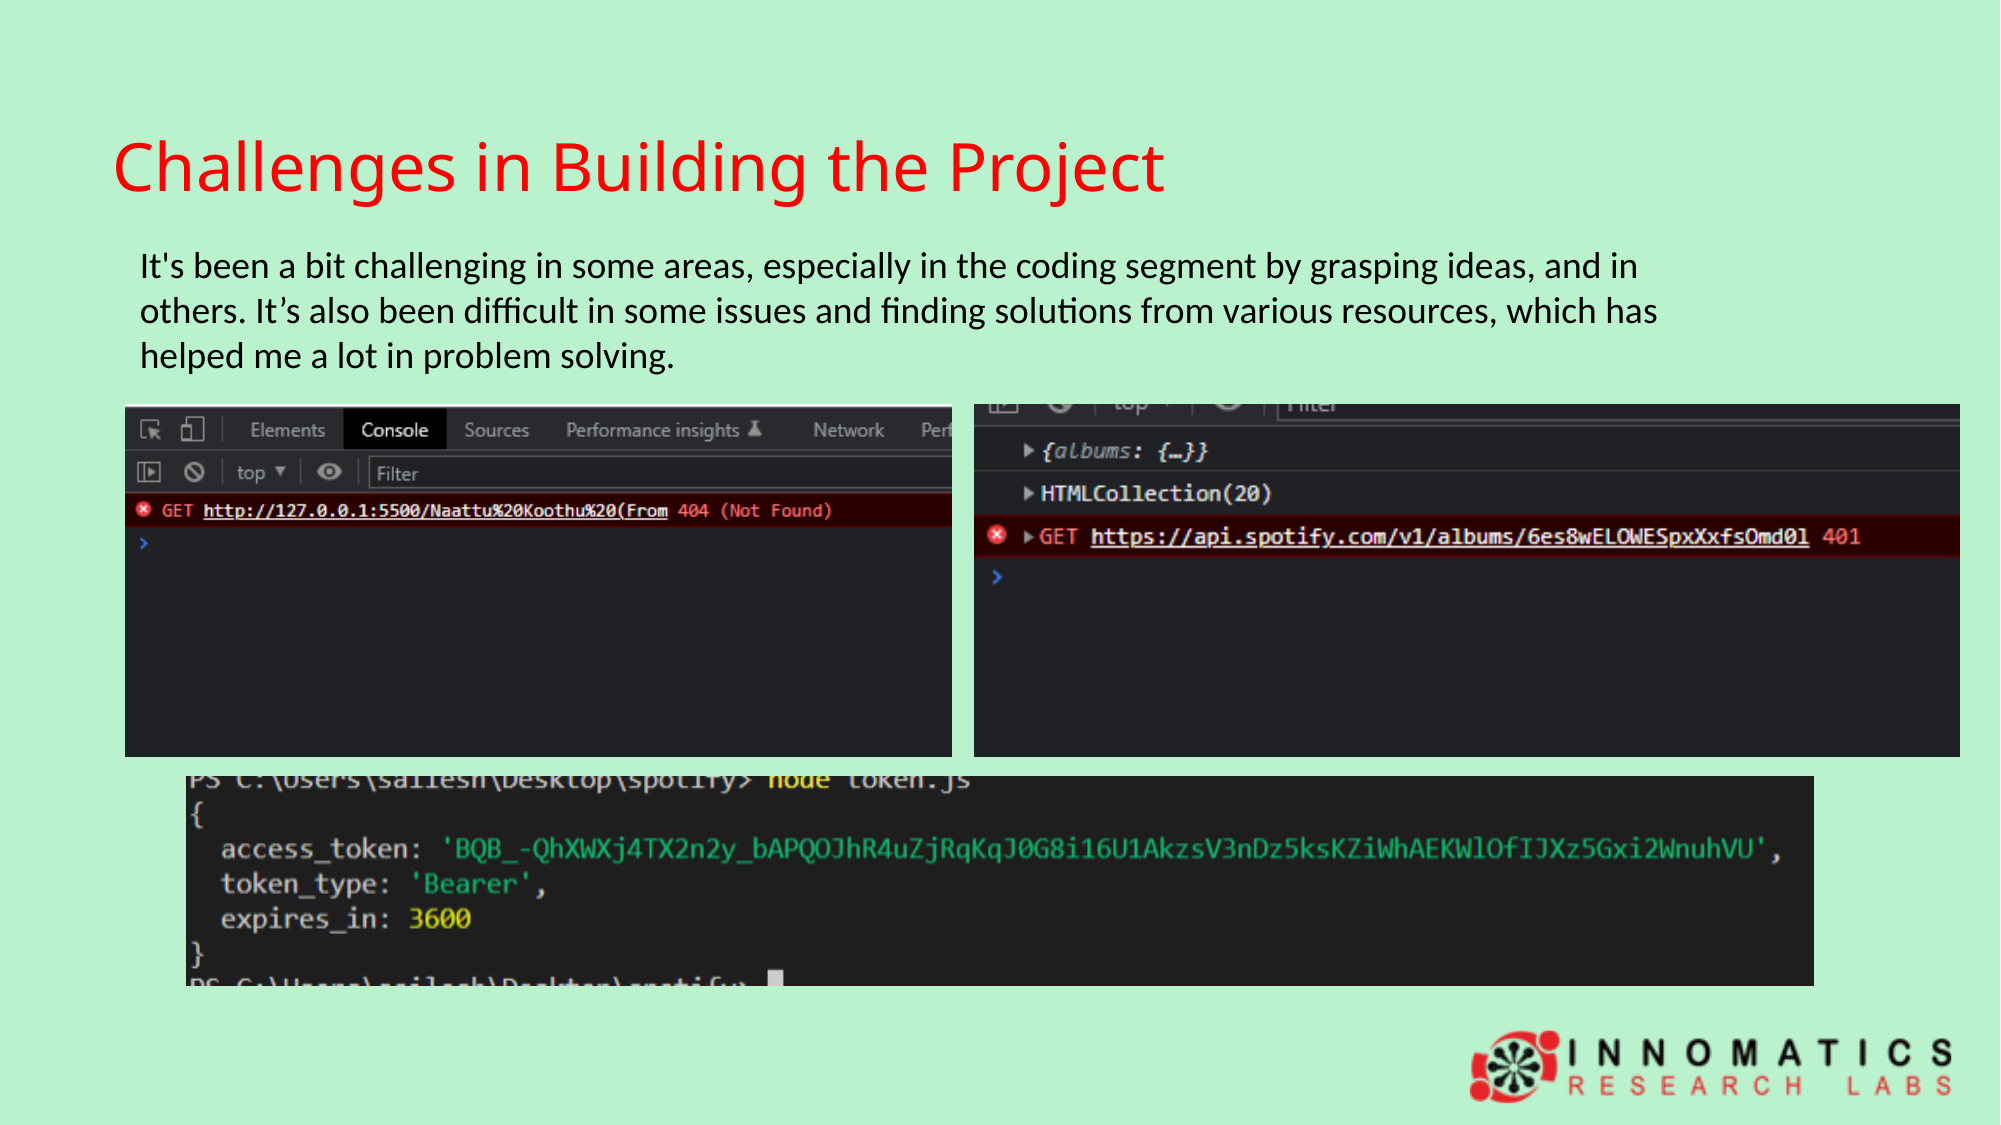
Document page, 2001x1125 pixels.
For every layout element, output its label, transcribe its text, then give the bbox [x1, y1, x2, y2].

picture [186, 776, 1814, 987]
picture [974, 404, 1960, 757]
picture [124, 404, 952, 757]
text_box It's been a bit challenging in some areas, especially in the coding segment by grasping ideas, and in others. It’s also been difficult in some issues and finding solutions from various resources, which has helped me a lot in problem solving. [125, 233, 1751, 384]
text_box Challenges in Building the Project [98, 117, 1182, 213]
picture [1445, 1014, 1975, 1125]
